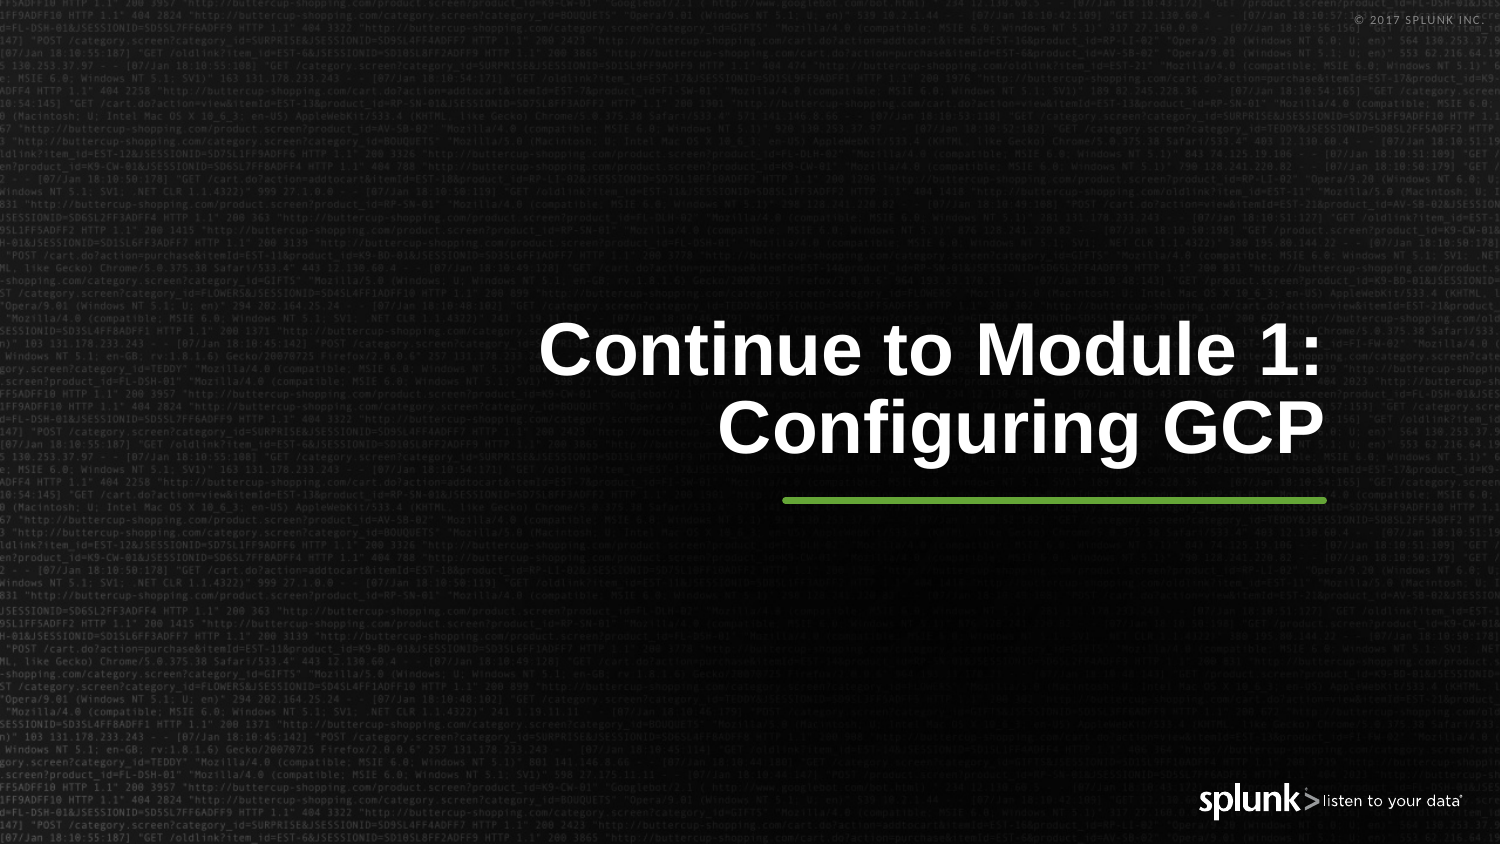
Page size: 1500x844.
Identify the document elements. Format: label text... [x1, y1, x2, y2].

title Continue to Module 1: Configuring GCP [525, 120, 1326, 469]
picture [0, 0, 1500, 844]
